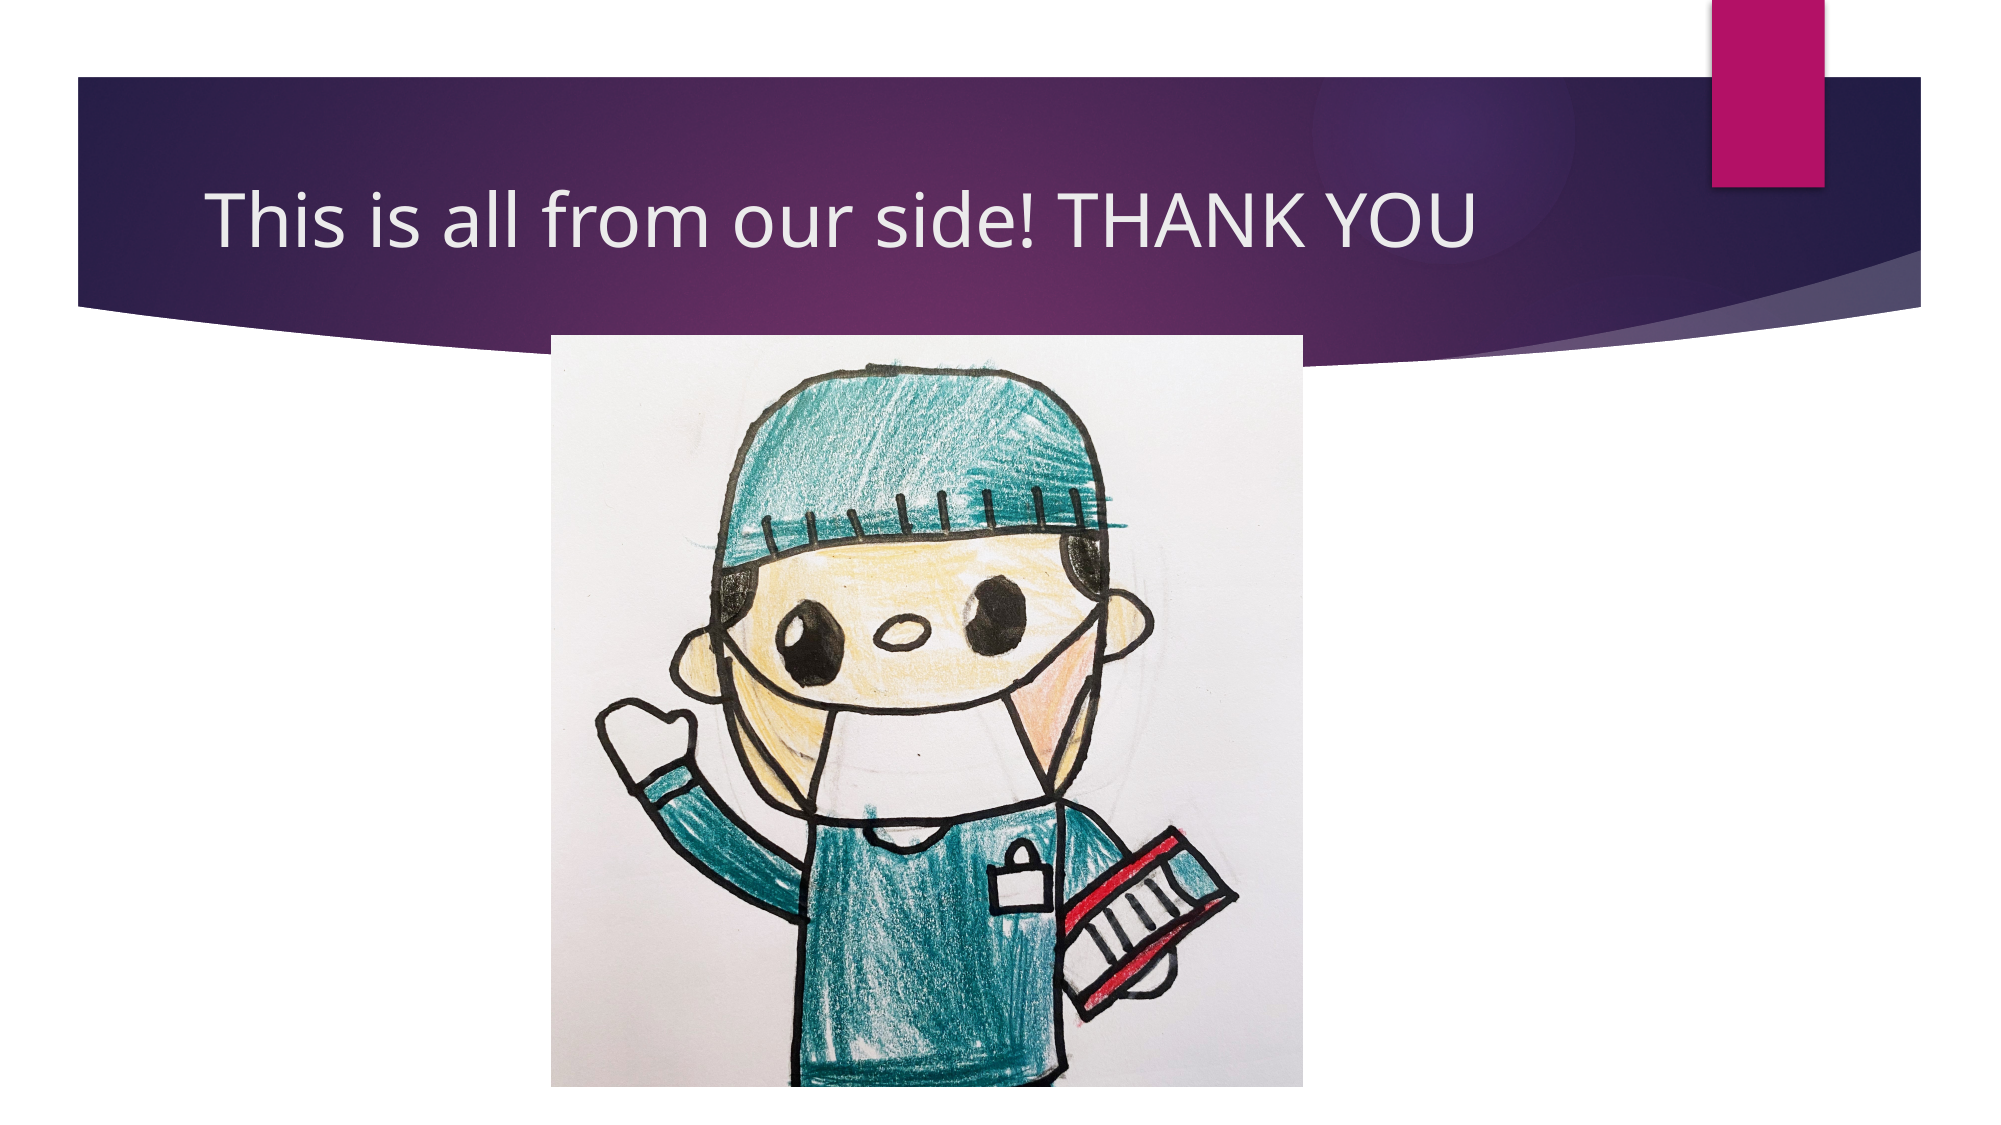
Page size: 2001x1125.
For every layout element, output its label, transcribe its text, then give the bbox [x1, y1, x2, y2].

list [551, 335, 1303, 1087]
title This is all from our side! THANK YOU [189, 159, 1627, 276]
